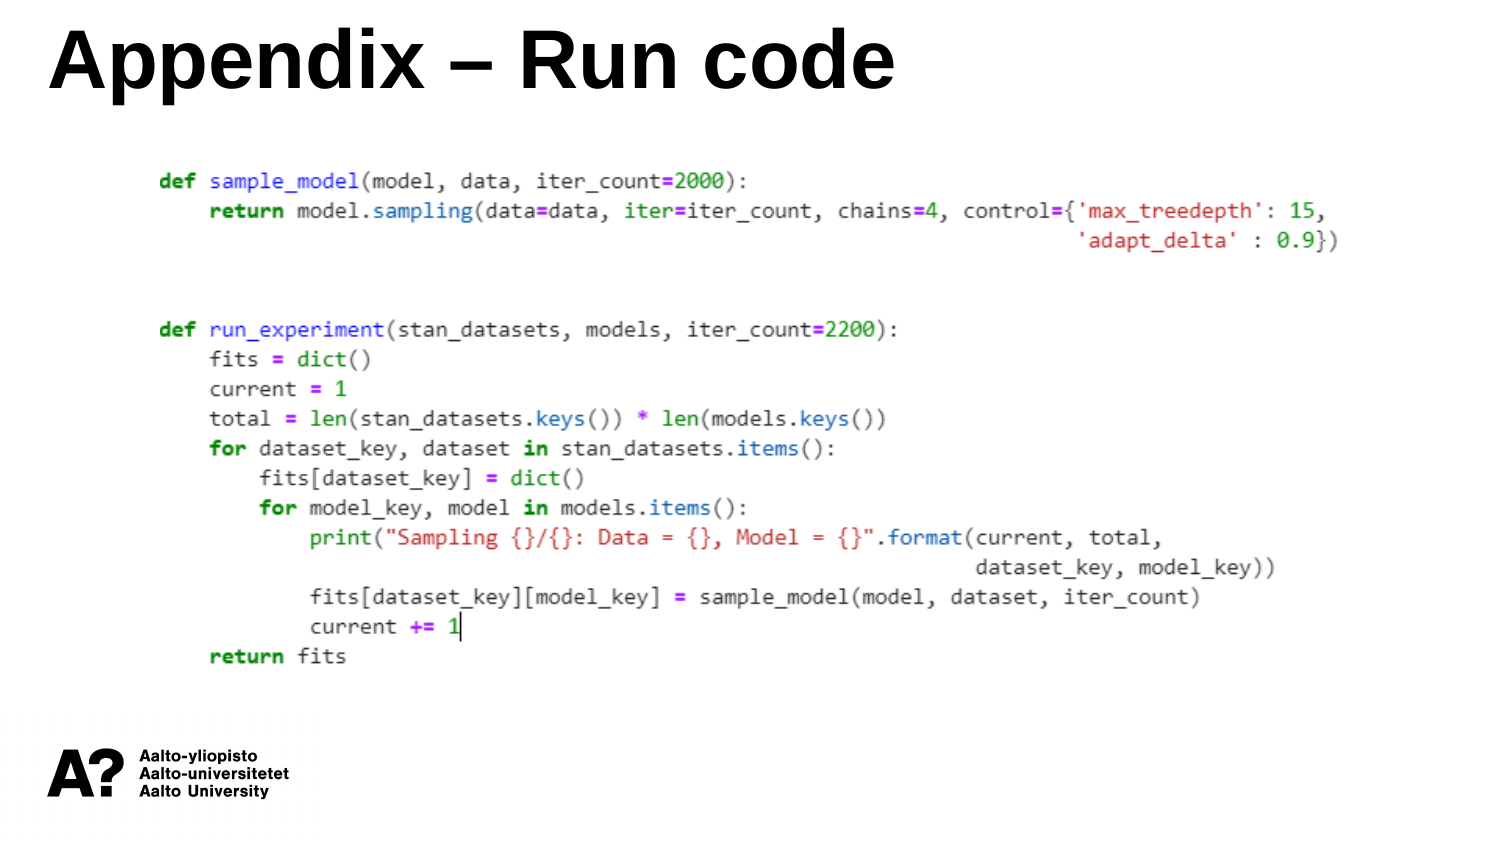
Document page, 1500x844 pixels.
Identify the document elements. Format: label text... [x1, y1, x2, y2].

picture [0, 702, 337, 844]
picture [160, 164, 1340, 673]
list Appendix – Run code [47, 5, 939, 177]
